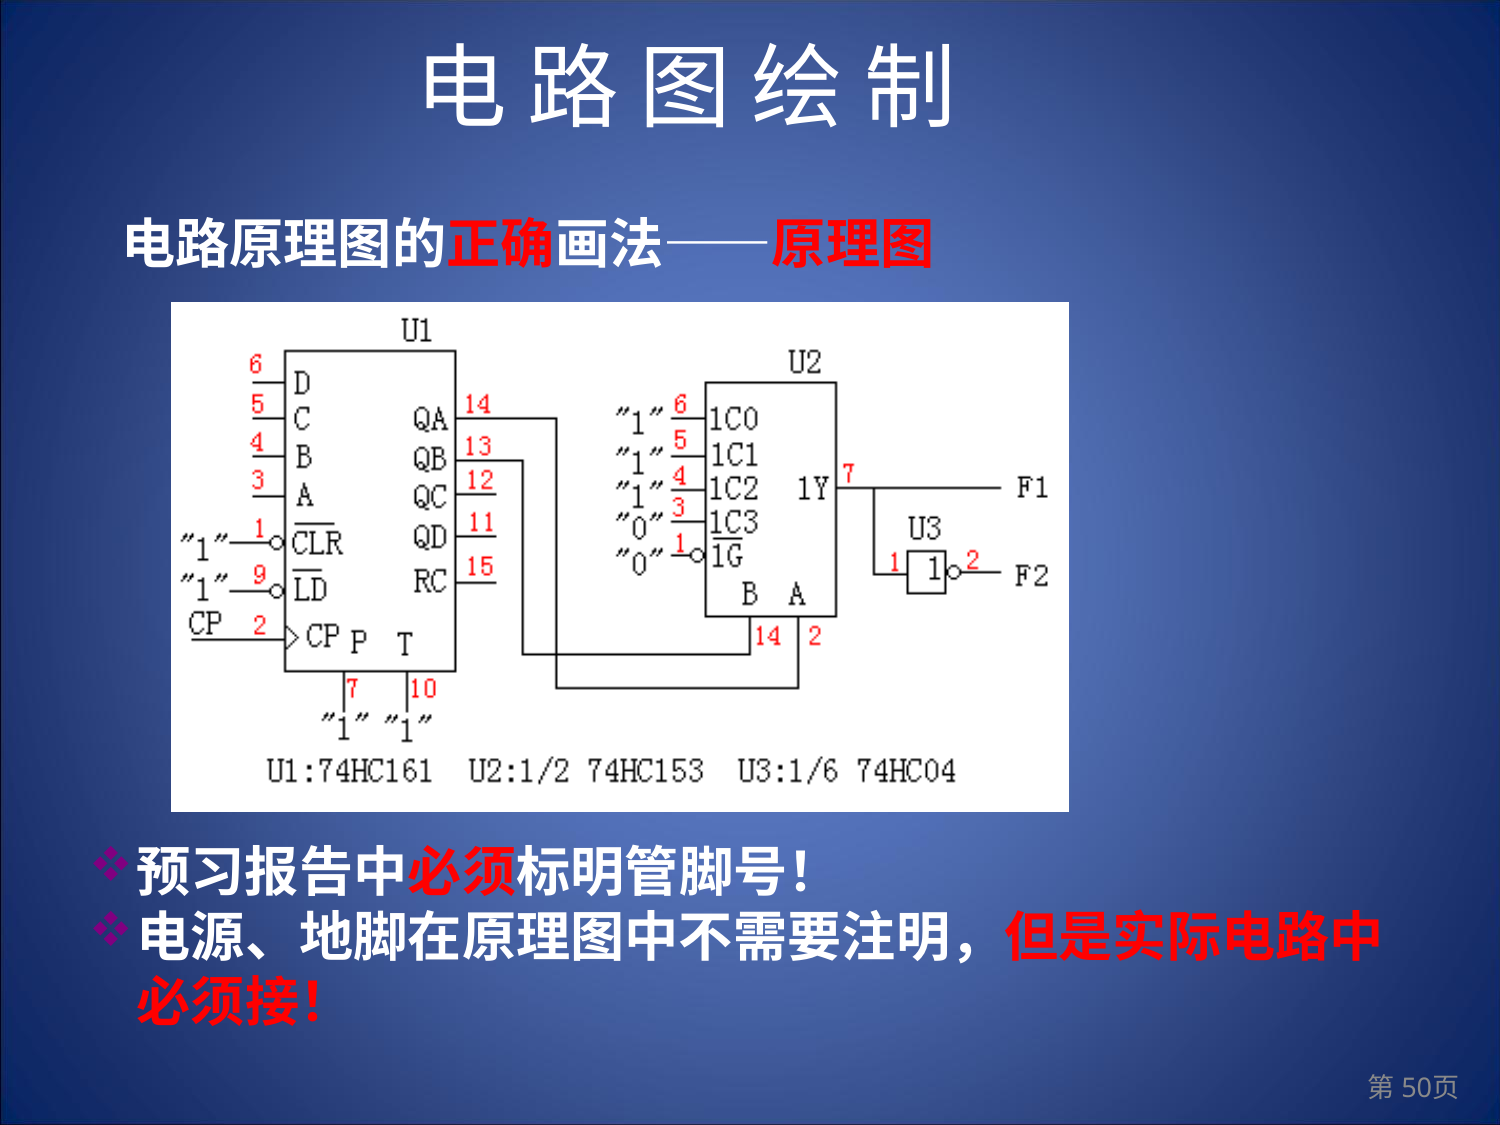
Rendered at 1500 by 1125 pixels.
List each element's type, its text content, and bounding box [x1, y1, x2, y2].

text_box 电路原理图的正确画法——原理图 [106, 202, 1142, 282]
title 电 路 图 绘 制 [0, 20, 1372, 148]
picture [0, 0, 1500, 1125]
text_box 预习报告中必须标明管脚号！ 电源、地脚在原理图中不需要注明，但是实际电路中必须接！ [0, 829, 1406, 1040]
